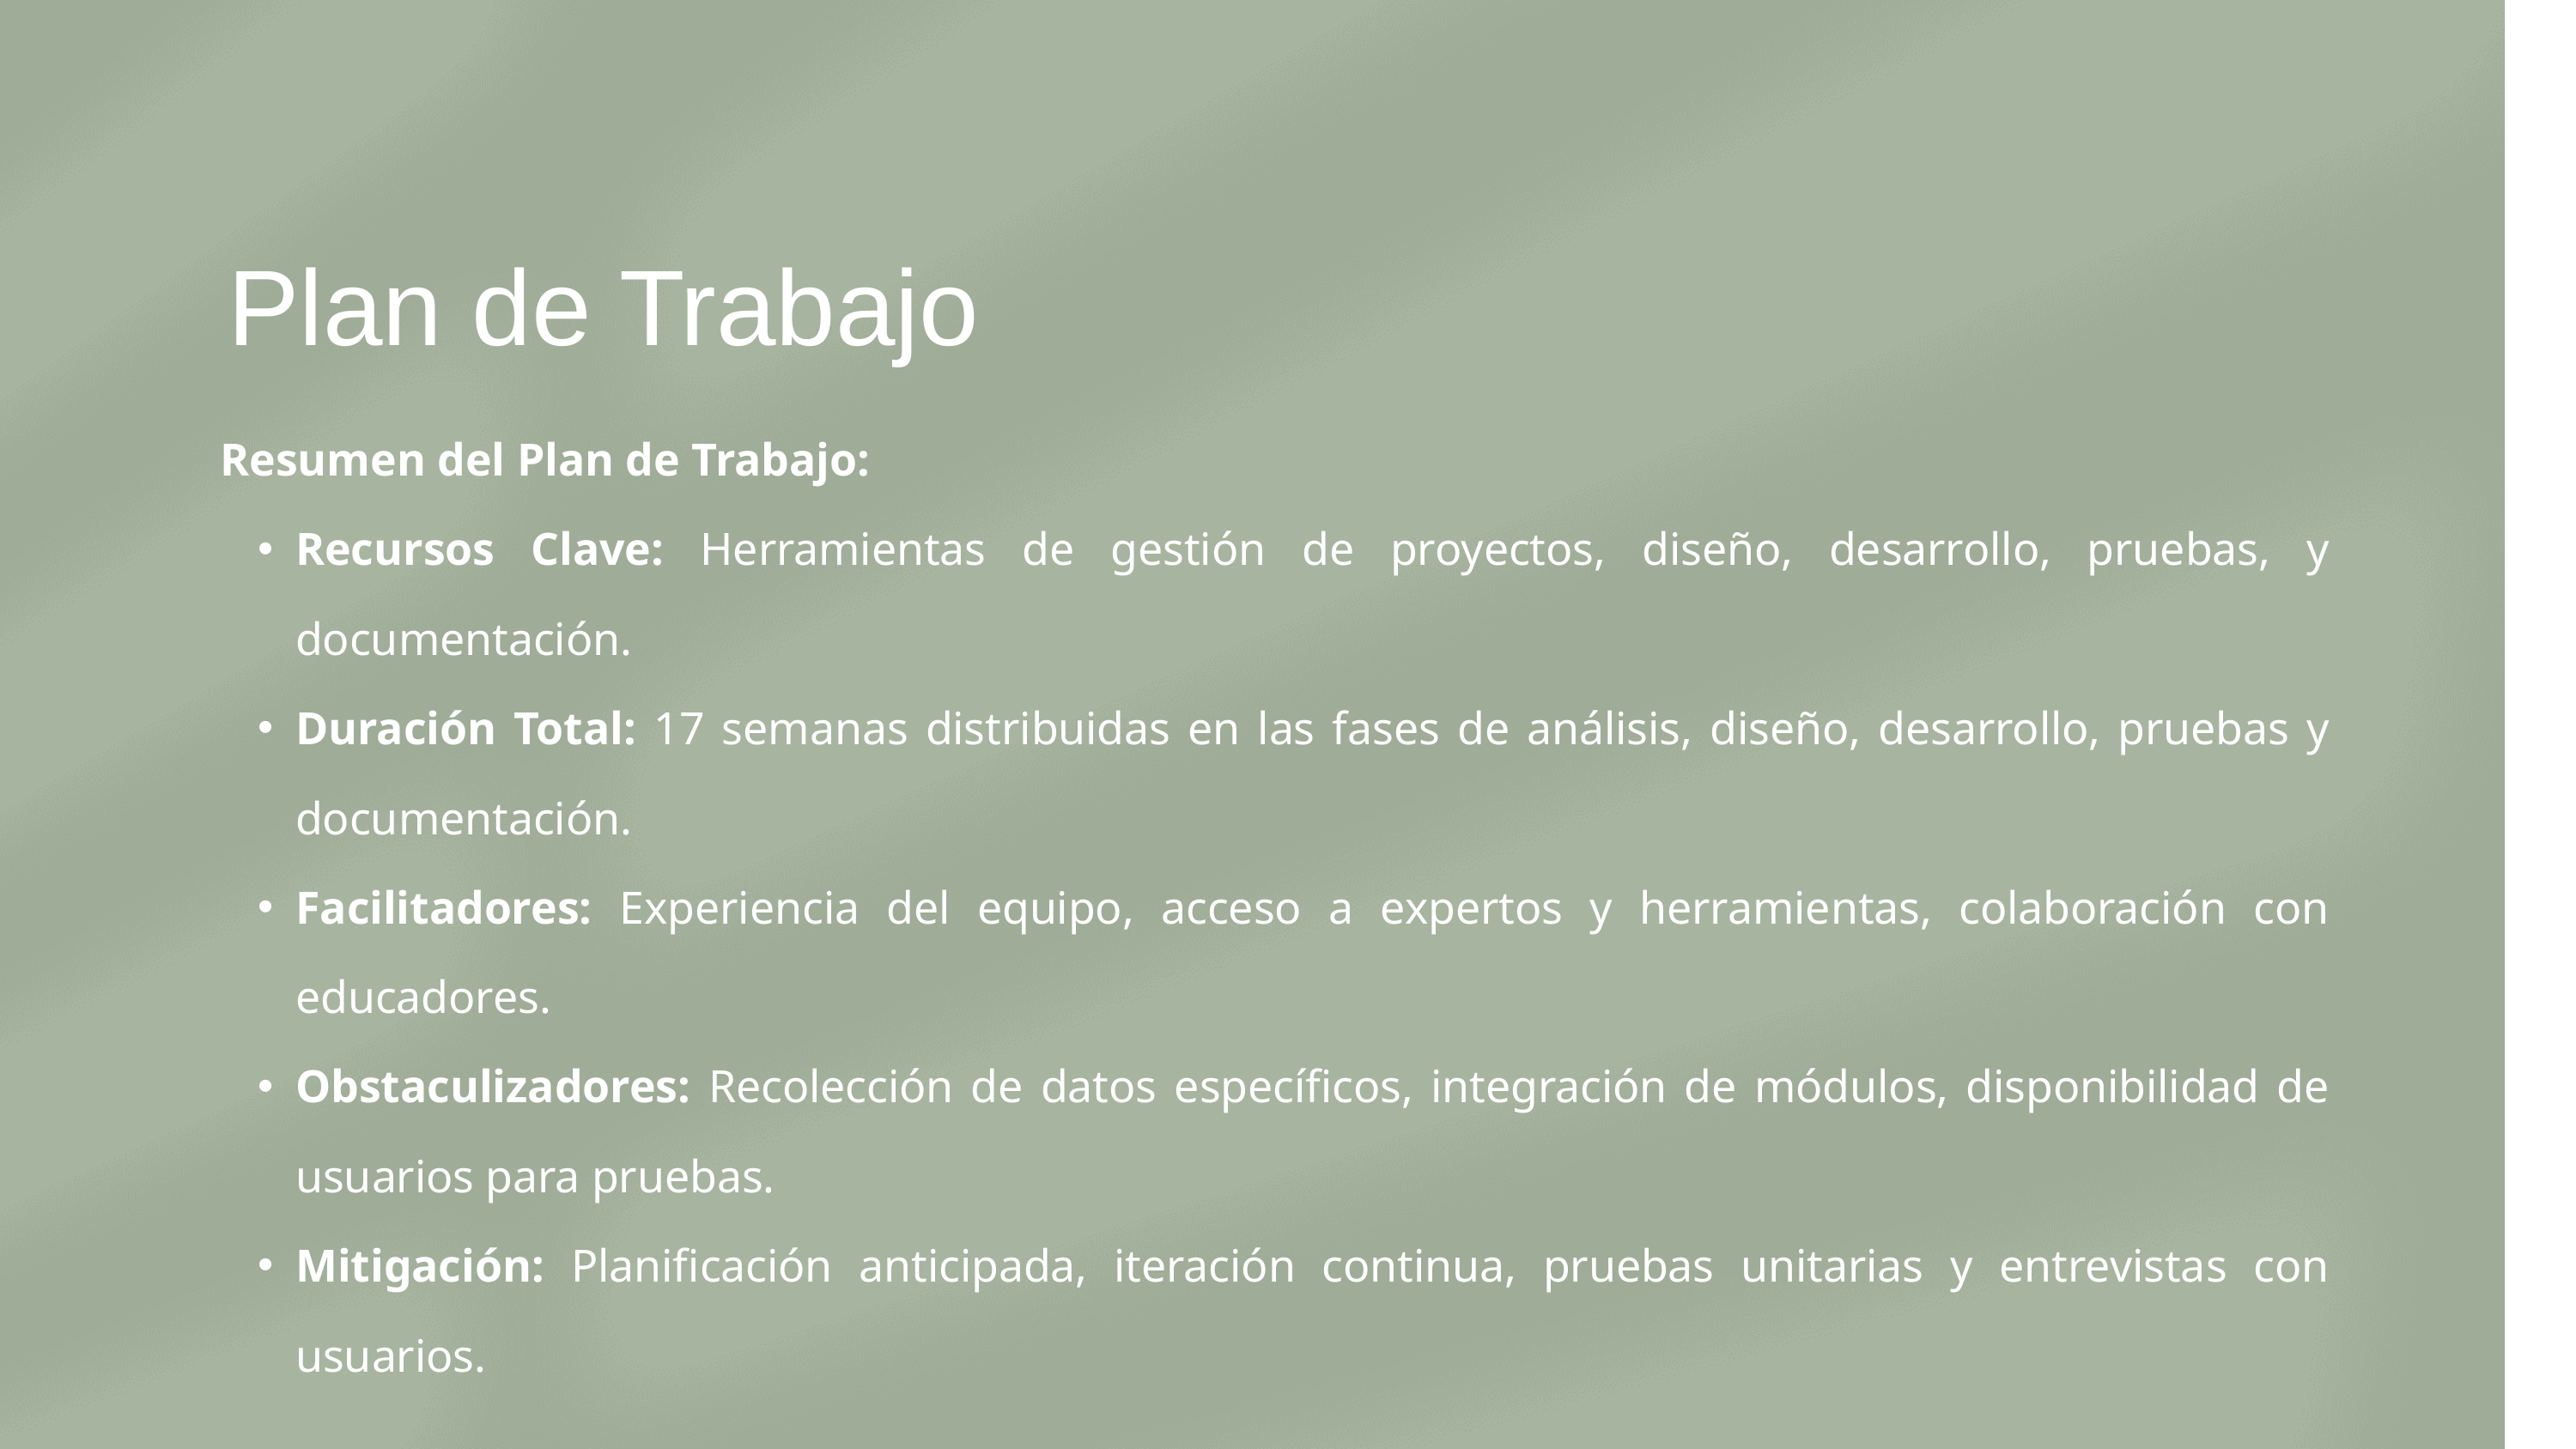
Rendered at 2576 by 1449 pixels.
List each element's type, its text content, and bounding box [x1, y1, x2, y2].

text_box Plan de Trabajo [228, 186, 1338, 367]
text_box [0, 0, 2506, 1449]
text_box Resumen del Plan de Trabajo: Recursos Clave: Herramientas de gestión de proyectos, diseño, desarrollo, pruebas, y documentación. Duración Total: 17 semanas distribuidas en las fases de análisis, diseño, desarrollo, pruebas y documentación. Facilitadores: Experiencia del equipo, acceso a expertos y herramientas, colaboración con educadores. Obstaculizadores: Recolección de datos específicos, integración de módulos, disponibilidad de usuarios para pruebas. Mitigación: Planificación anticipada, iteración continua, pruebas unitarias y entrevistas con usuarios. [220, 395, 2331, 1381]
